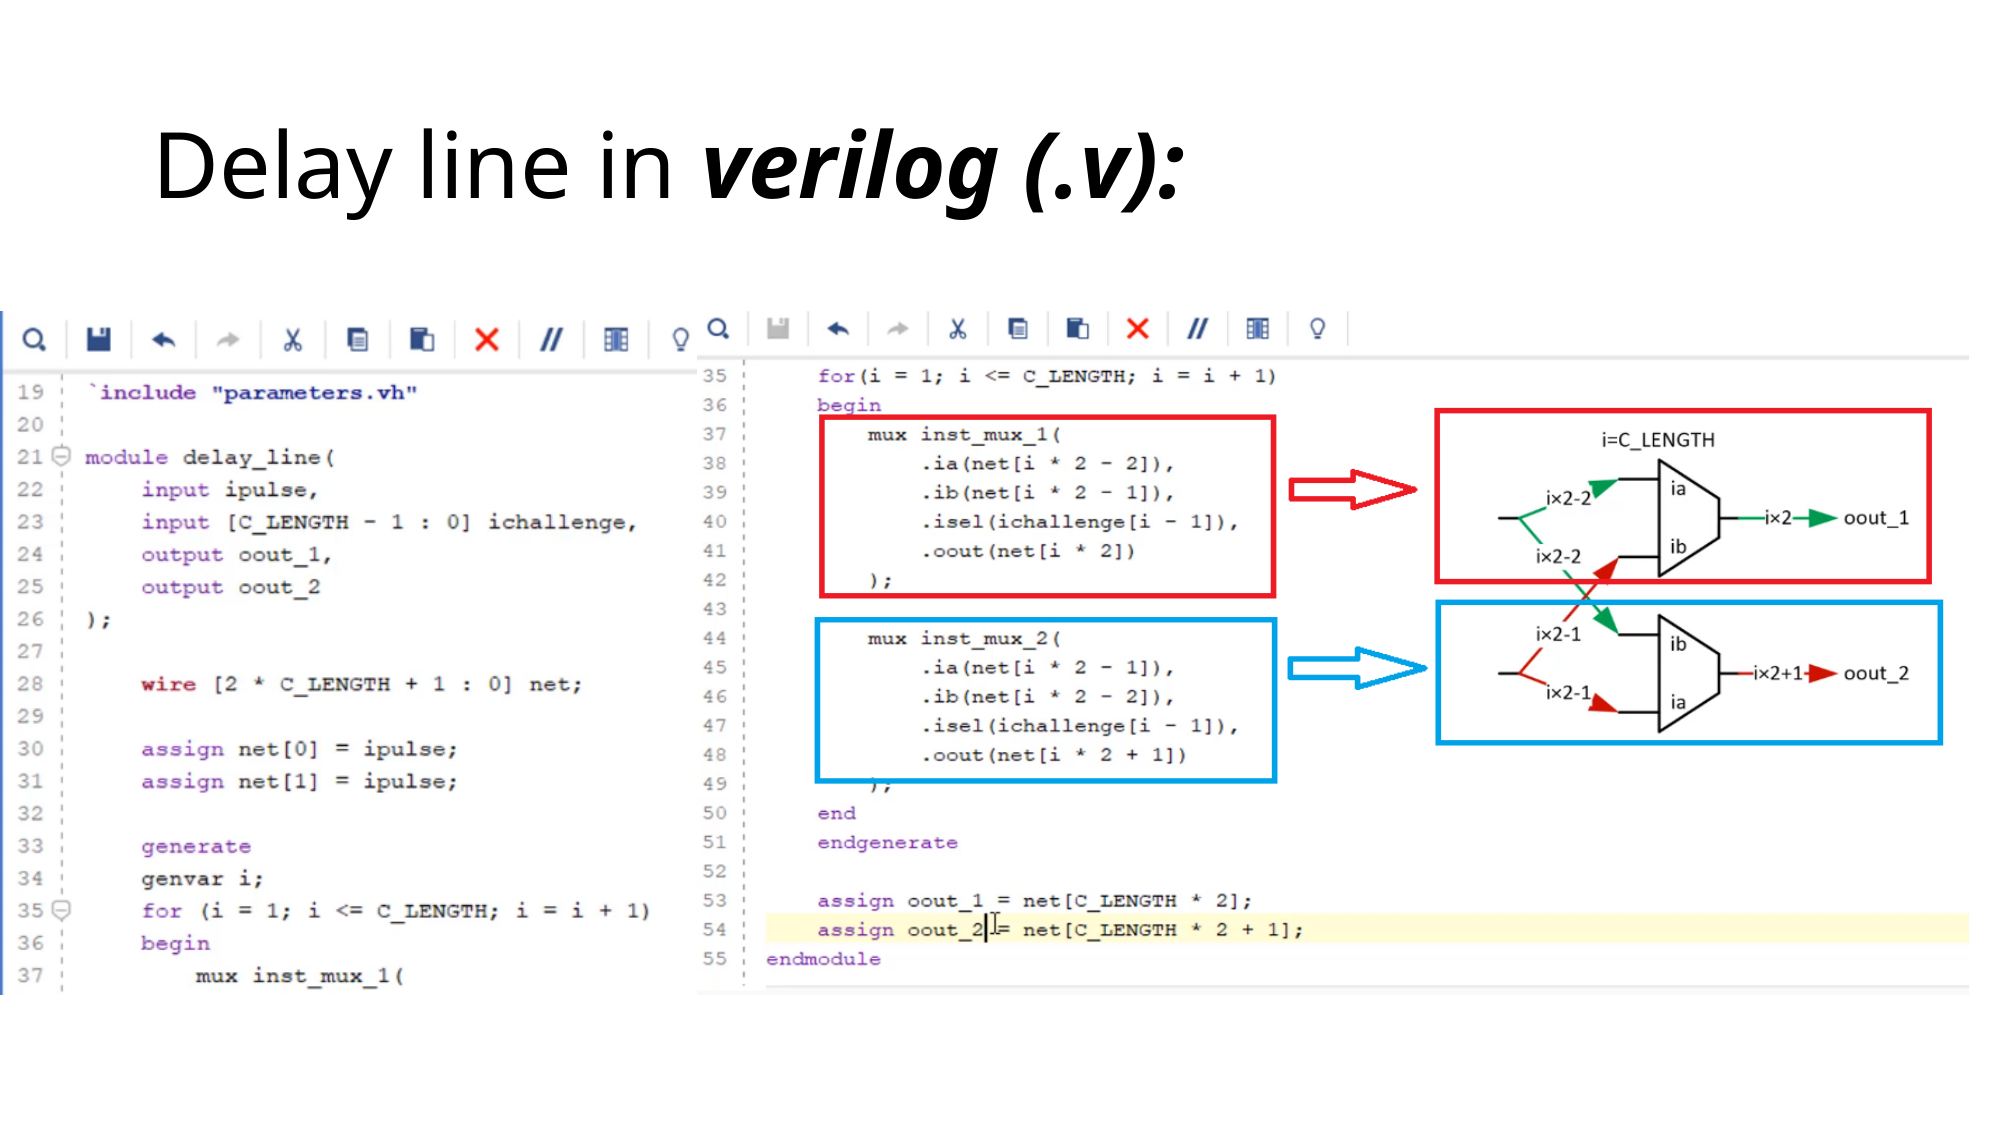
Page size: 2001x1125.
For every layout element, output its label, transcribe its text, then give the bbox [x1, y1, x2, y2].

title Delay line in verilog (.v): [137, 59, 1863, 278]
picture [0, 311, 1969, 995]
